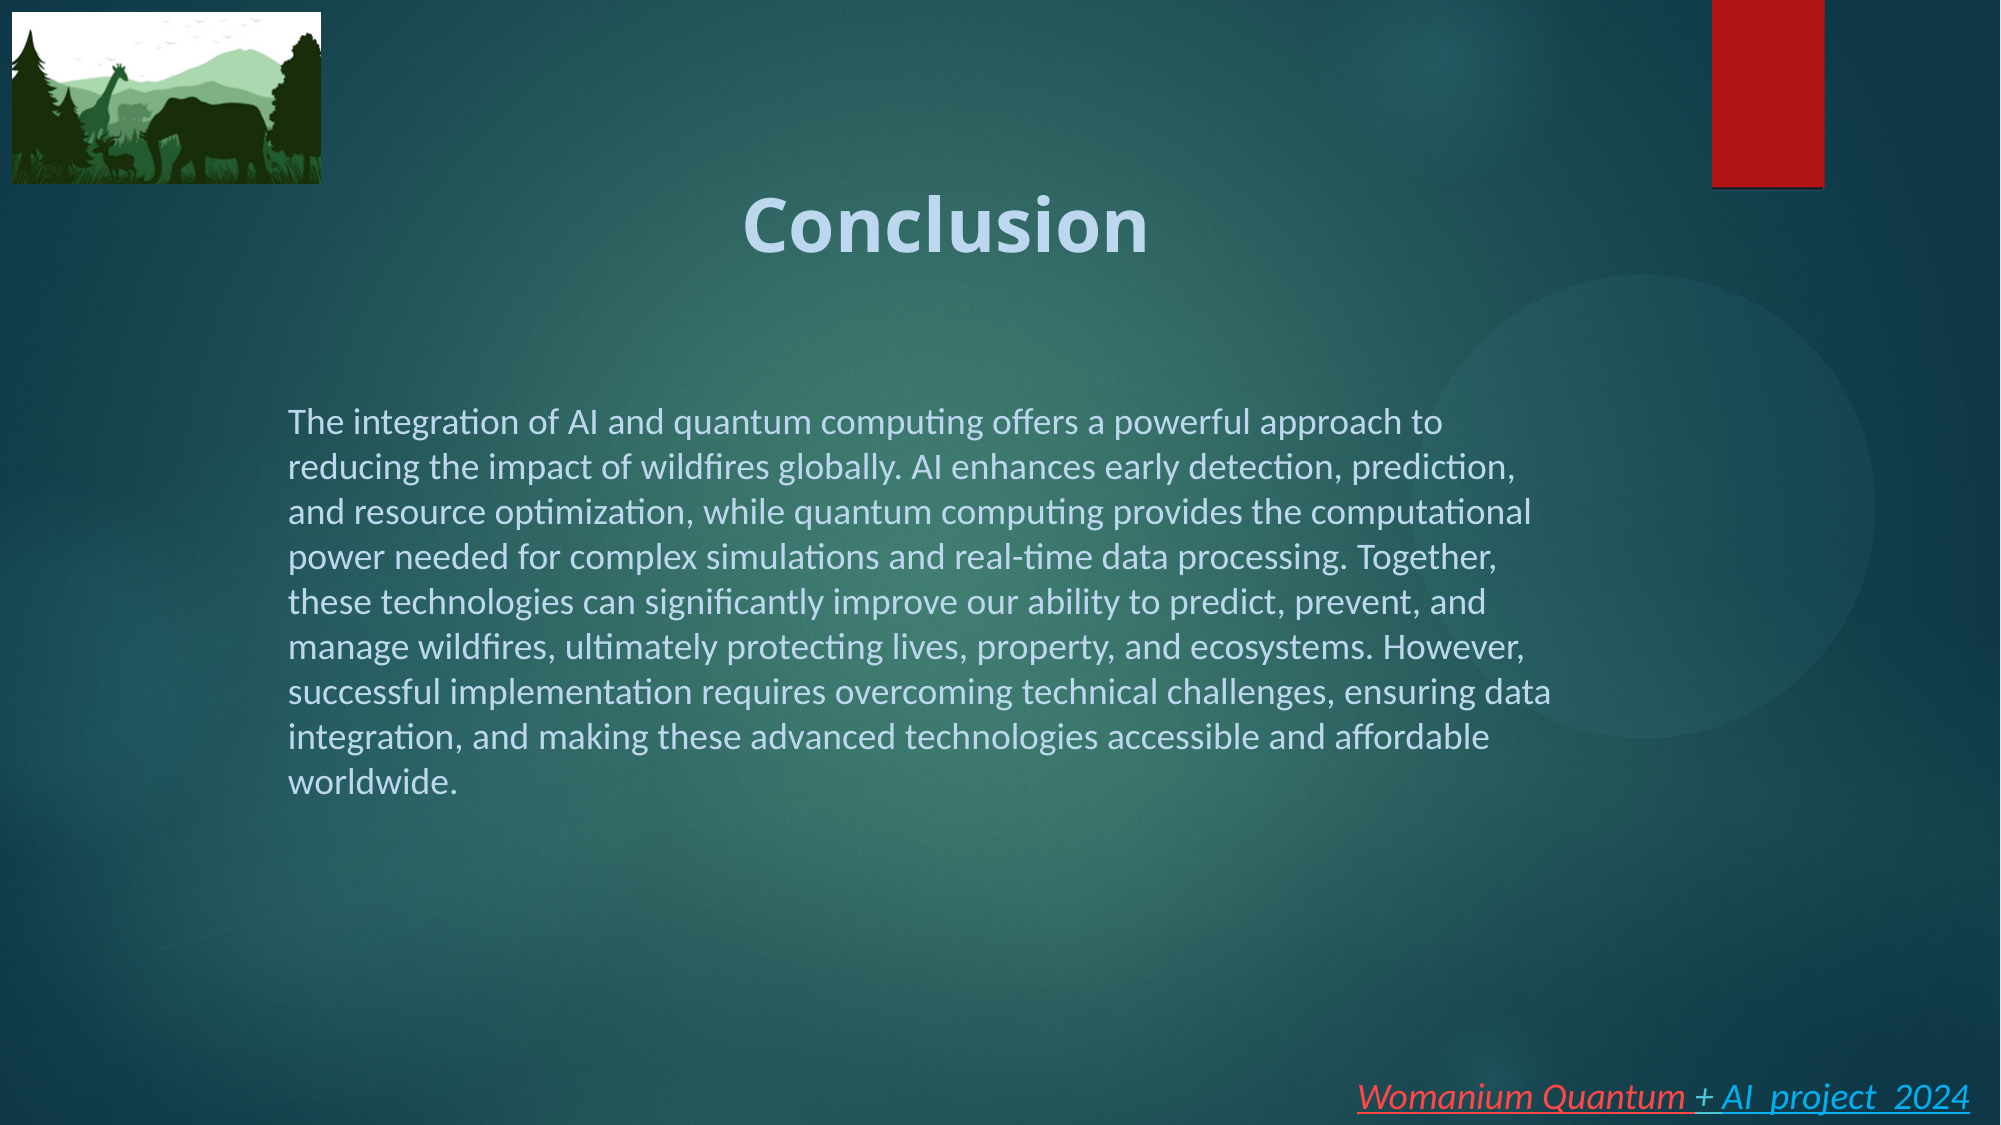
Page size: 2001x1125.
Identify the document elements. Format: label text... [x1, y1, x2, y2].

text_box Womanium Quantum + AI project 2024 [1342, 1064, 1988, 1125]
text_box Conclusion [726, 169, 1167, 275]
picture [0, 0, 2001, 1125]
text_box The integration of AI and quantum computing offers a powerful approach to reducing the impact of wildfires globally. AI enhances early detection, prediction, and resource optimization, while quantum computing provides the computational power needed for complex simulations and real-time data processing. Together, these technologies can significantly improve our ability to predict, prevent, and manage wildfires, ultimately protecting lives, property, and ecosystems. However, successful implementation requires overcoming technical challenges, ensuring data integration, and making these advanced technologies accessible and affordable worldwide. [273, 344, 1570, 855]
